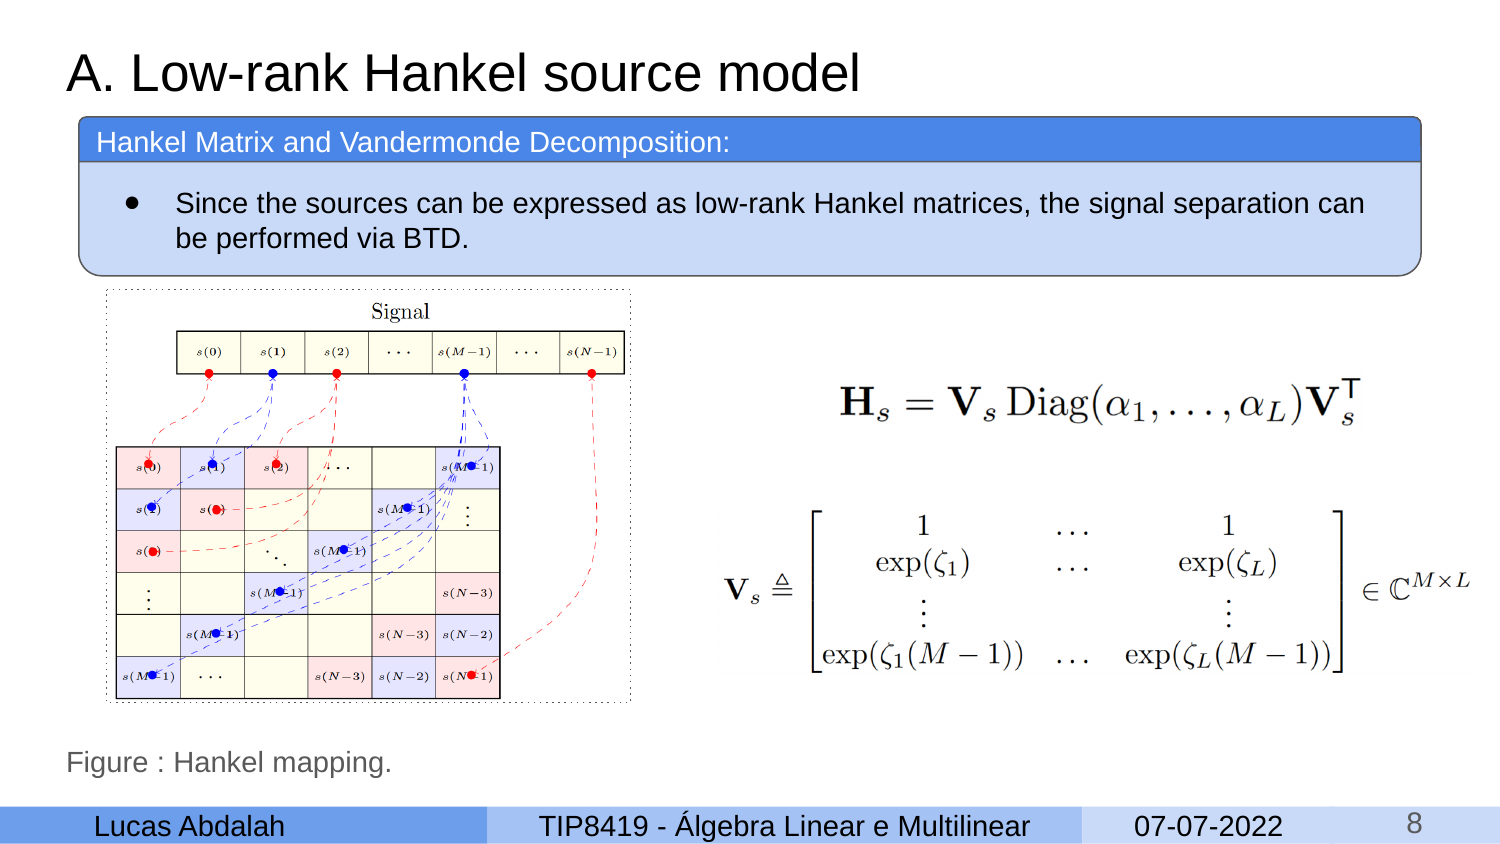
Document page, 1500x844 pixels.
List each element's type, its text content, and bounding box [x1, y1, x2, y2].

slide_number ‹#› [1329, 806, 1500, 844]
title A. Low-rank Hankel source model [51, 23, 1449, 117]
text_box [78, 116, 1422, 276]
picture [824, 363, 1363, 434]
picture [107, 290, 630, 702]
list Figure : Hankel mapping. [51, 694, 1036, 794]
picture [714, 503, 1473, 677]
